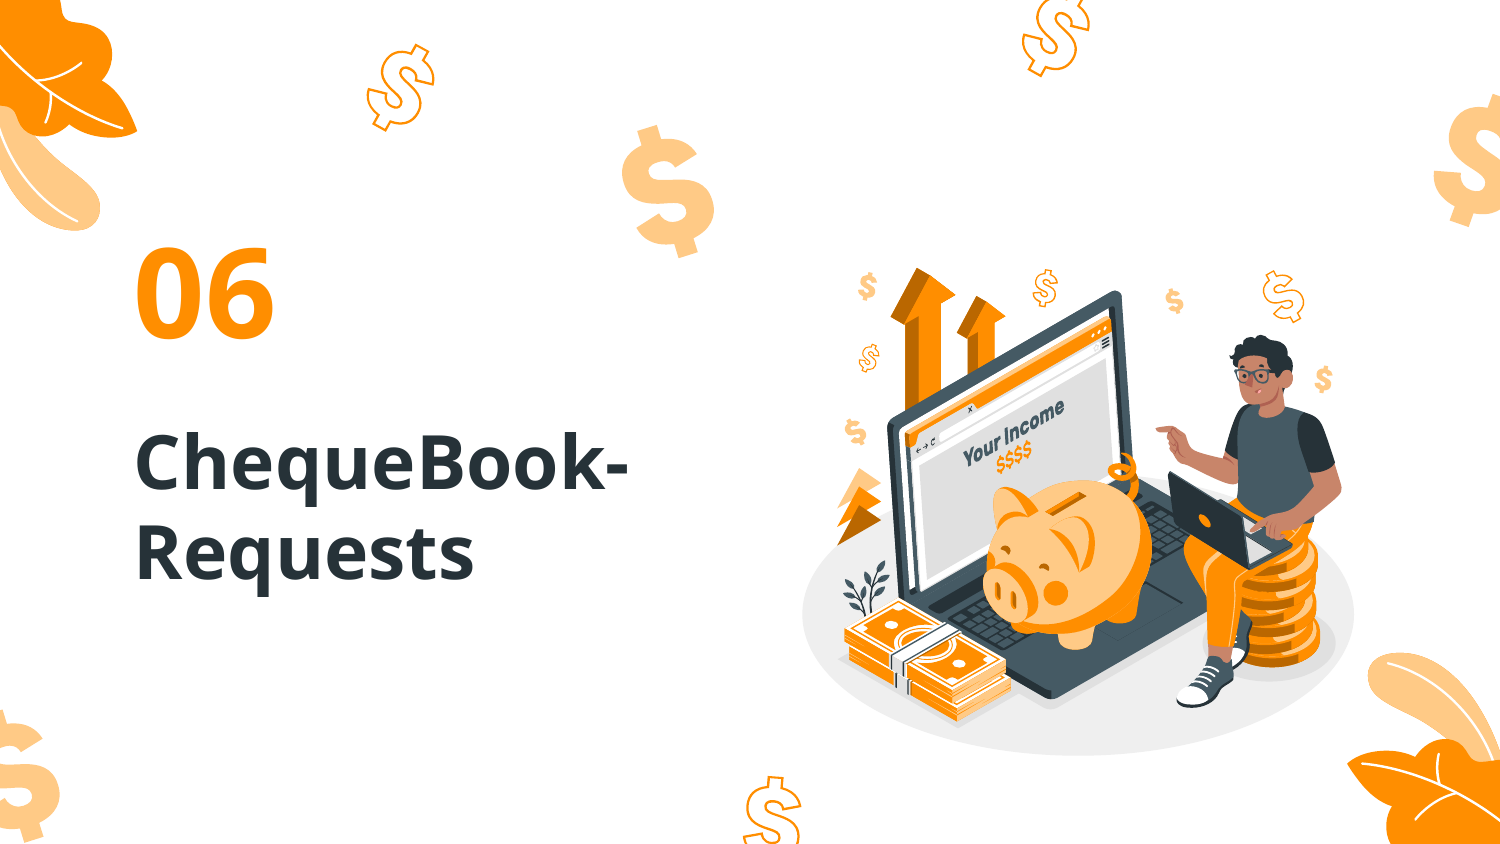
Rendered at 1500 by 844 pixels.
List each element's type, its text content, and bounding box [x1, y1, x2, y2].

text_box [622, 124, 714, 259]
text_box [366, 43, 435, 132]
title 06 [118, 200, 337, 377]
title ChequeBook- Requests [118, 340, 763, 611]
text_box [775, 267, 1382, 756]
